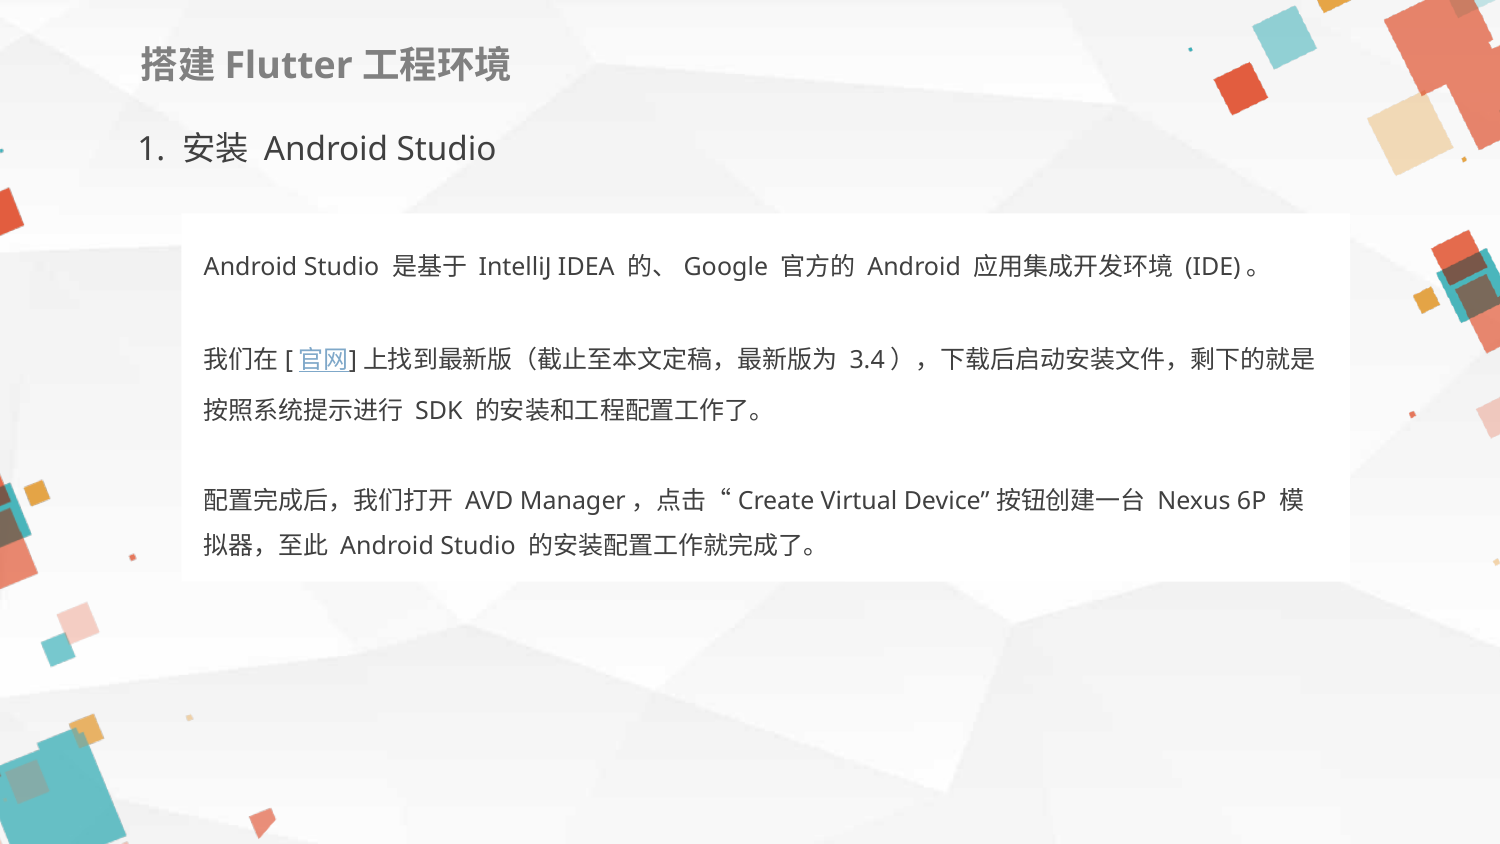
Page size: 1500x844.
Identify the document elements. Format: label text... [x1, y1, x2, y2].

picture [0, 0, 1500, 844]
text_box 搭建Flutter工程环境 [377, 32, 540, 96]
text_box 1. 安装 Android Studio [377, 119, 512, 175]
text_box Android Studio 是基于 IntelliJ IDEA 的、Google 官方的 Android 应用集成开发环境 (IDE)。 我们在[官网]上找到最新版（截止至本文定稿，最新版为 3.4），下载后启动安装文件，剩下的就是按照系统提示进行 SDK 的安装和工程配置工作了。 配置完成后，我们打开 AVD Manager，点击“Create Virtual Device”按钮创建一台 Nexus 6P 模拟器，至此 Android Studio 的安装配置工作就完成了。 [377, 213, 1009, 582]
